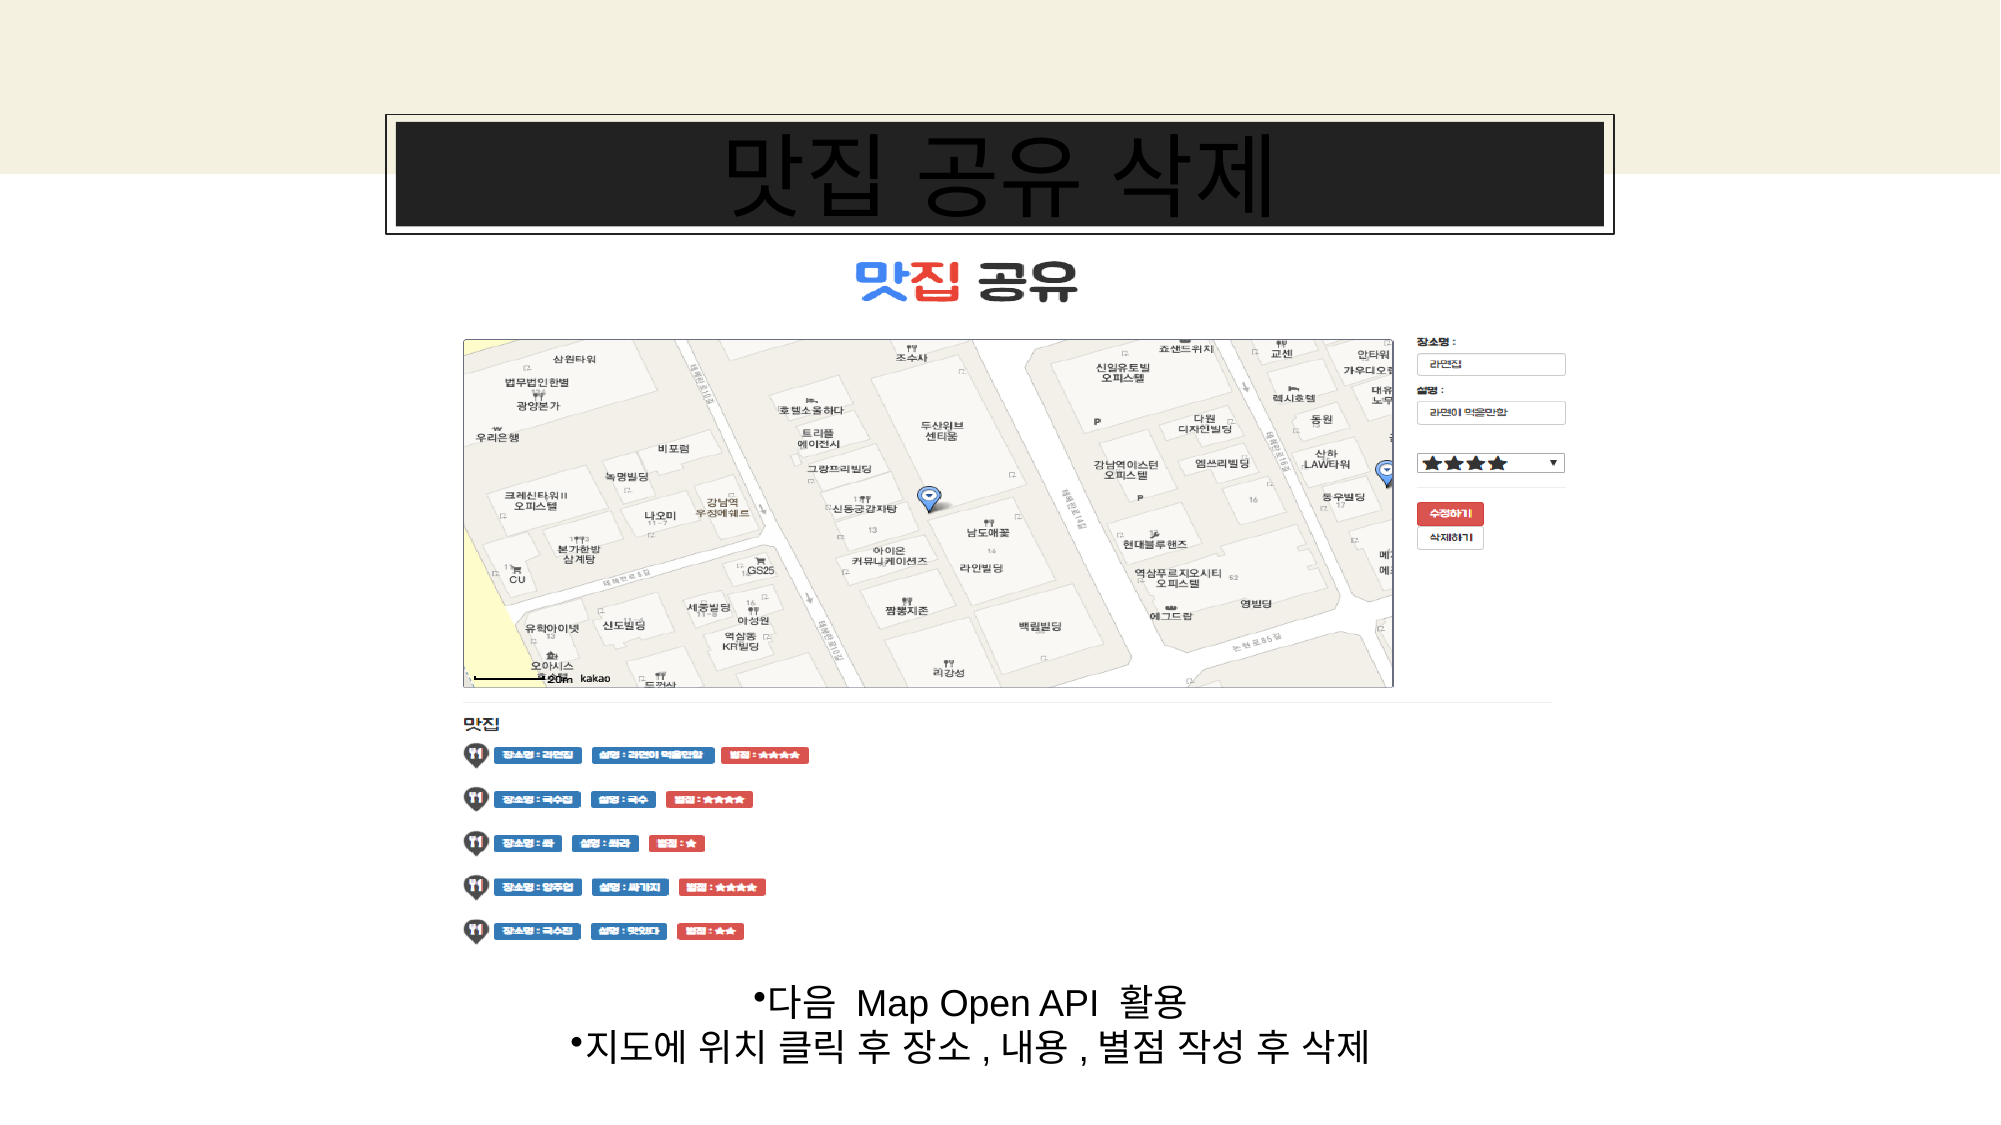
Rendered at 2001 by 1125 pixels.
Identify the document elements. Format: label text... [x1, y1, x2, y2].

picture [380, 251, 1646, 947]
text_box 다음 Map Open API 활용 지도에 위치 클릭 후 장소,내용,별점 작성 후 삭제 [219, 971, 1724, 1125]
title 맛집 공유 삭제 [395, 121, 1604, 227]
